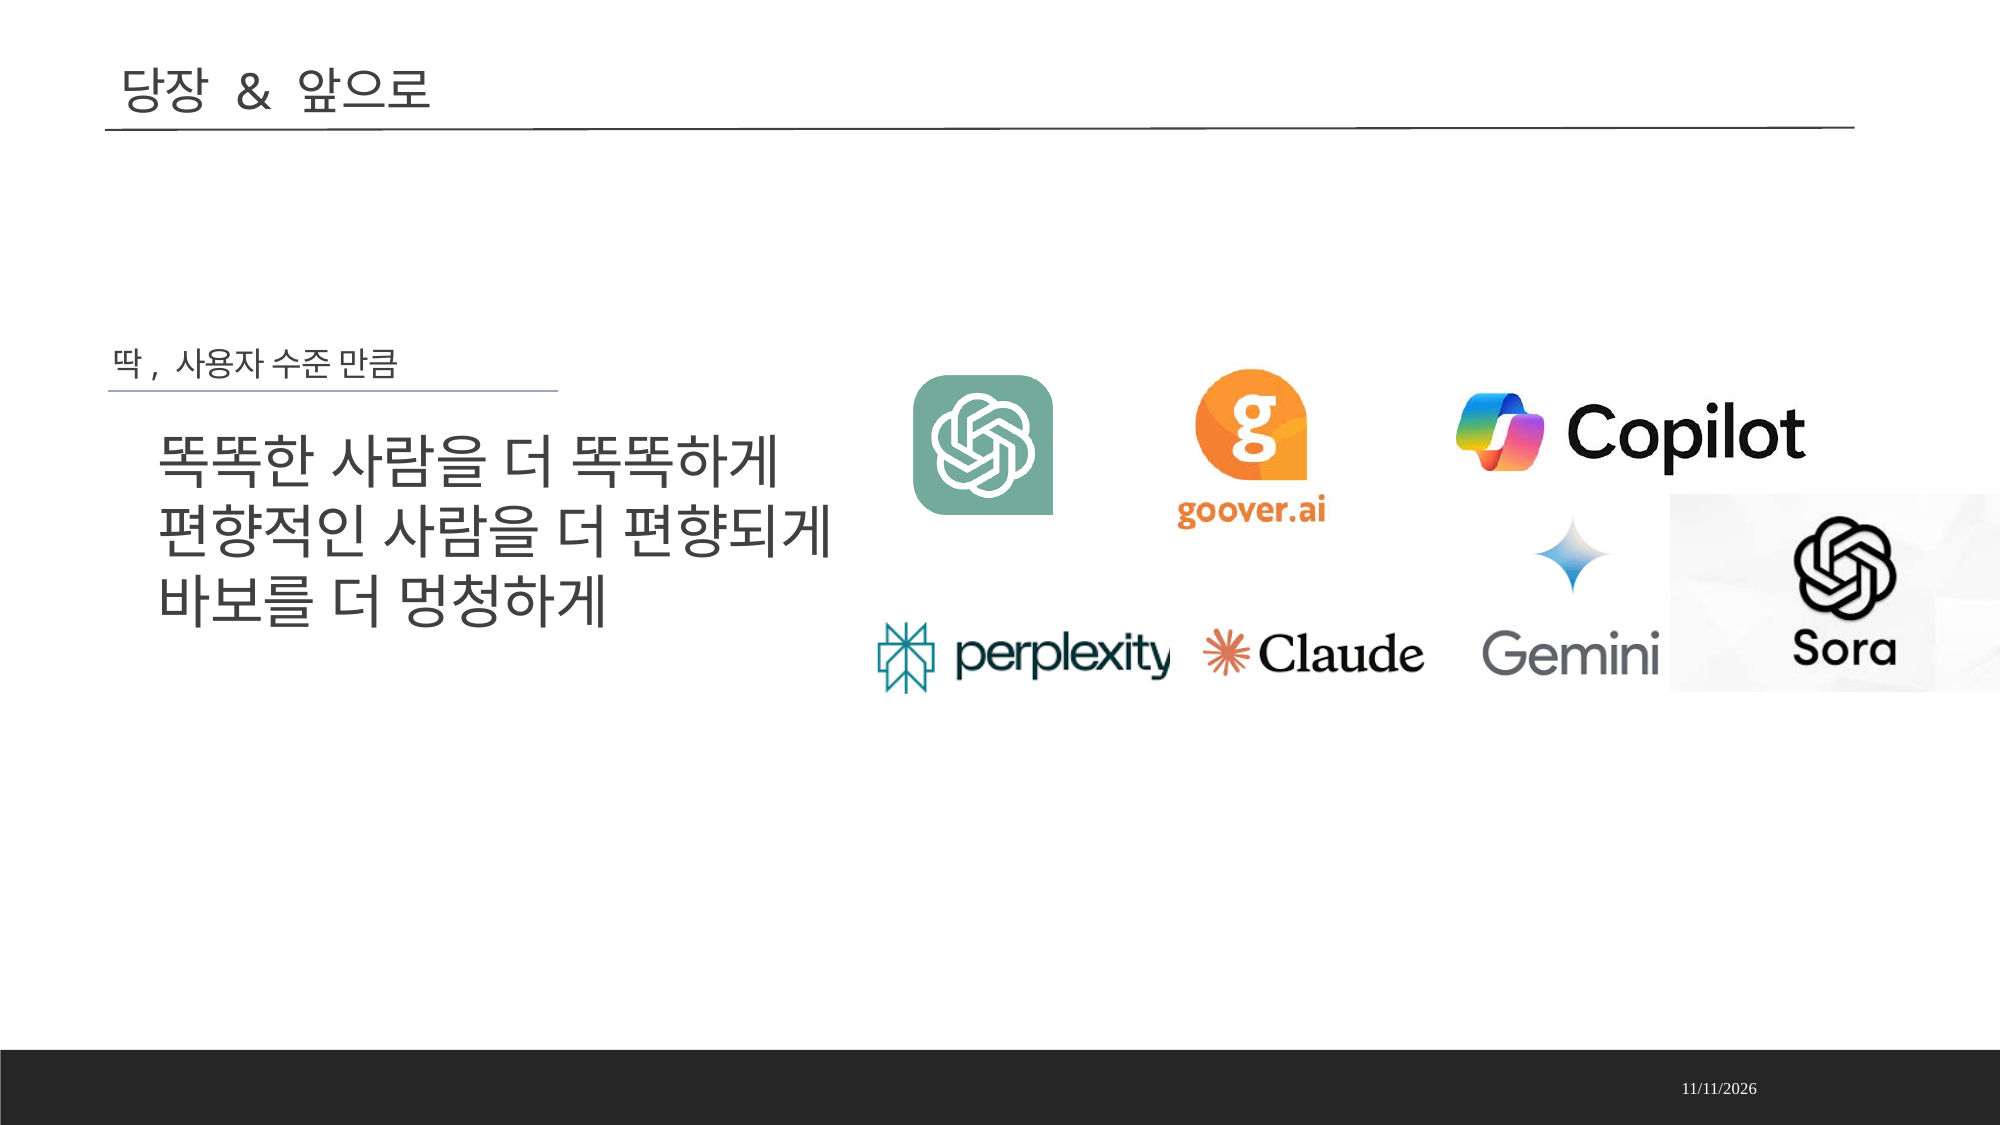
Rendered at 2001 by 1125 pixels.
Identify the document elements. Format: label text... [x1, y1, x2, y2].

title 당장 & 앞으로 [105, 38, 1855, 128]
text_box 딱, 사용자 수준 만큼 [97, 335, 414, 390]
text_box 똑똑한 사람을 더 똑똑하게 편향적인 사람을 더 편향되게 바보를 더 멍청하게 [143, 417, 849, 643]
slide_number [1348, 1057, 1773, 1118]
picture [844, 362, 2000, 797]
picture [1455, 376, 1809, 478]
picture [913, 375, 1053, 515]
